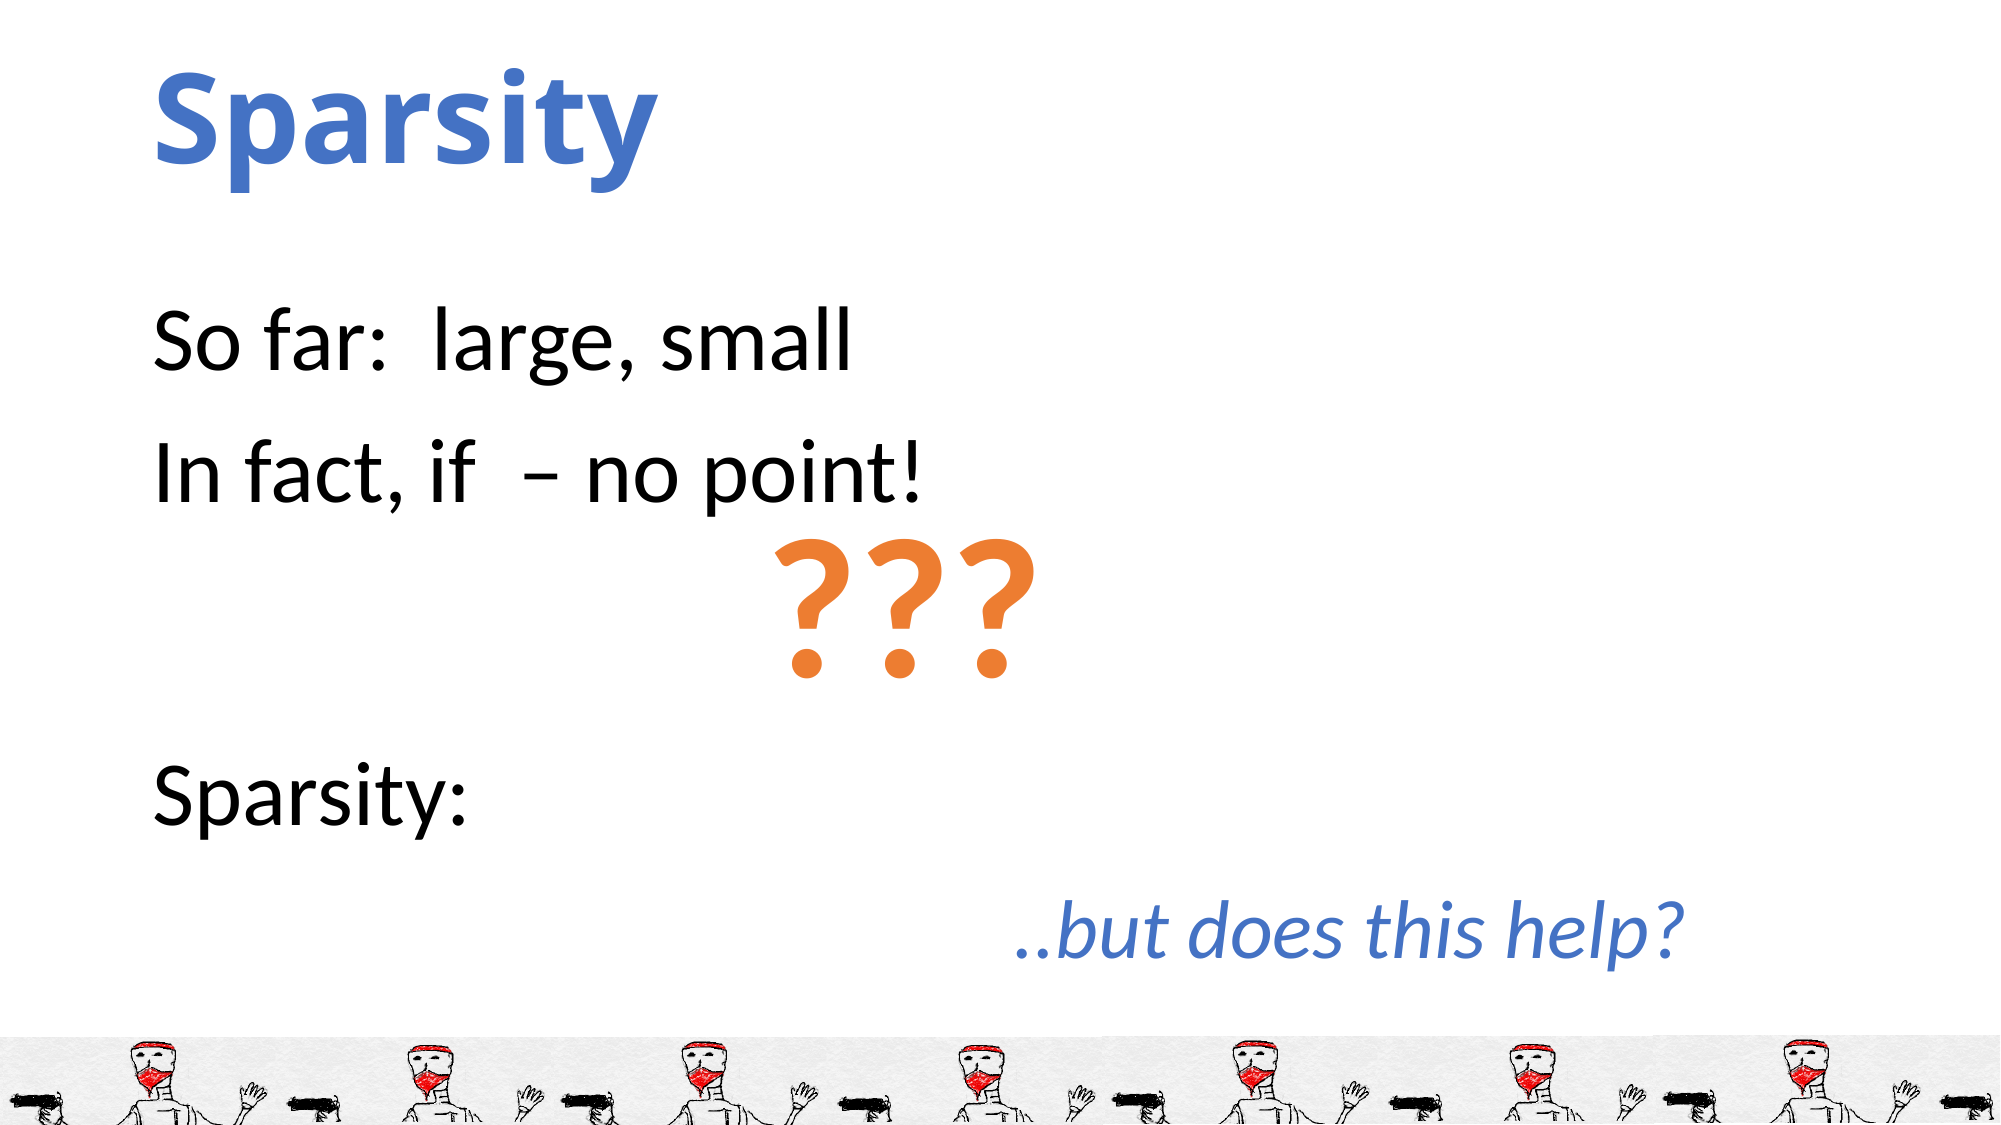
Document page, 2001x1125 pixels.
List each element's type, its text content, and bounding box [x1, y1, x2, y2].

title Sparsity [137, 14, 1863, 232]
text_box ..but does this help? [775, 868, 1703, 983]
text_box ??? [503, 470, 1306, 726]
picture [0, 1035, 2001, 1125]
